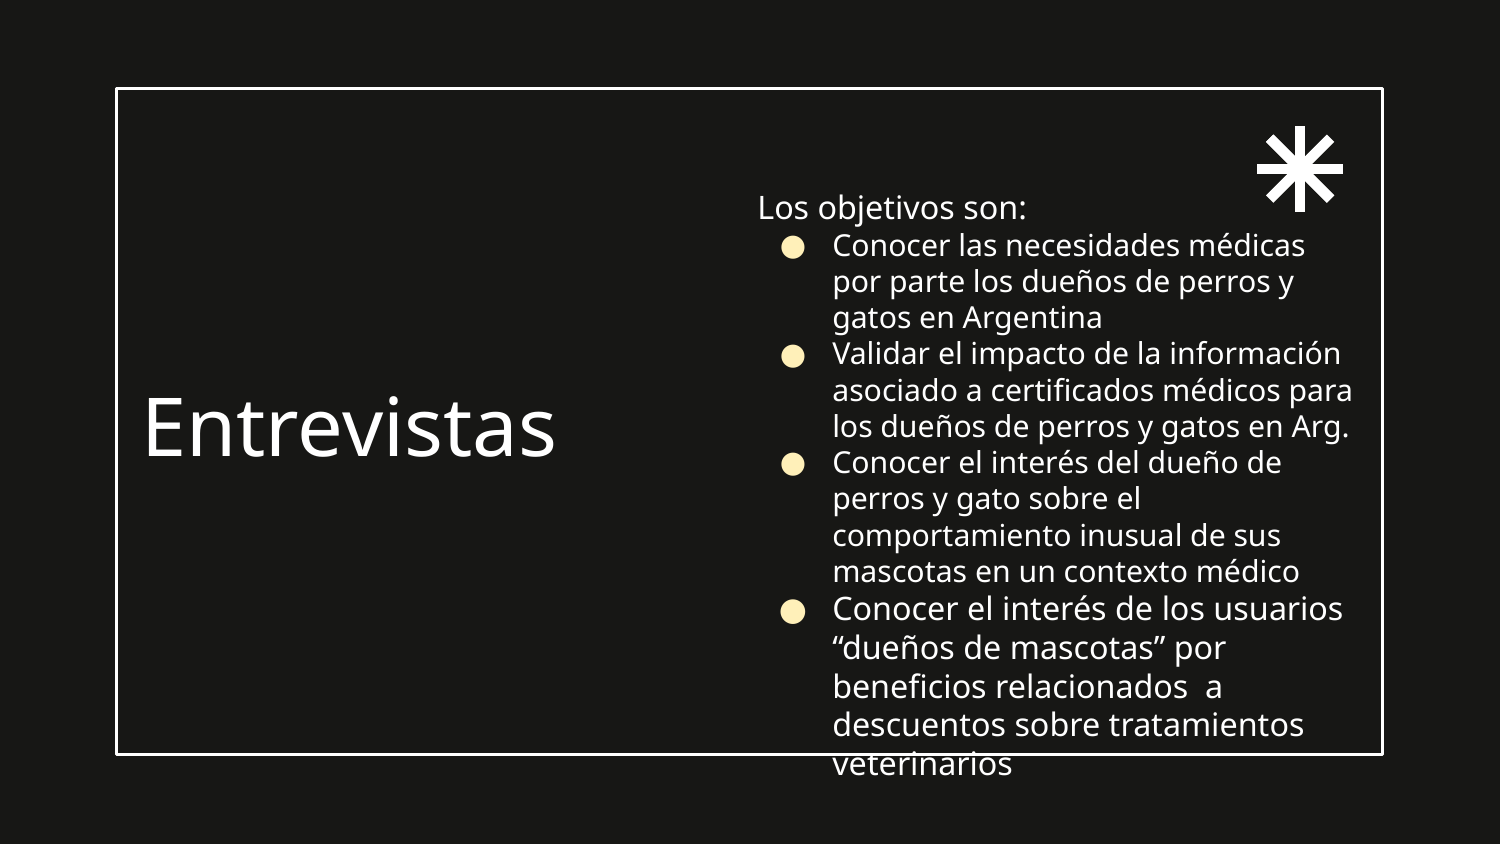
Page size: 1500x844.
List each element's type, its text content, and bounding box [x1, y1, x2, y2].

subtitle Los objetivos son: Conocer las necesidades médicas por parte los dueños de perros y gatos en Argentina Validar el impacto de la información asociado a certificados médicos para los dueños de perros y gatos en Arg. Conocer el interés del dueño de perros y gato sobre el comportamiento inusual de sus mascotas en un contexto médico Conocer el interés de los usuarios “dueños de mascotas” por beneficios relacionados a descuentos sobre tratamientos veterinarios [742, 171, 1377, 288]
title Entrevistas [126, 356, 772, 488]
